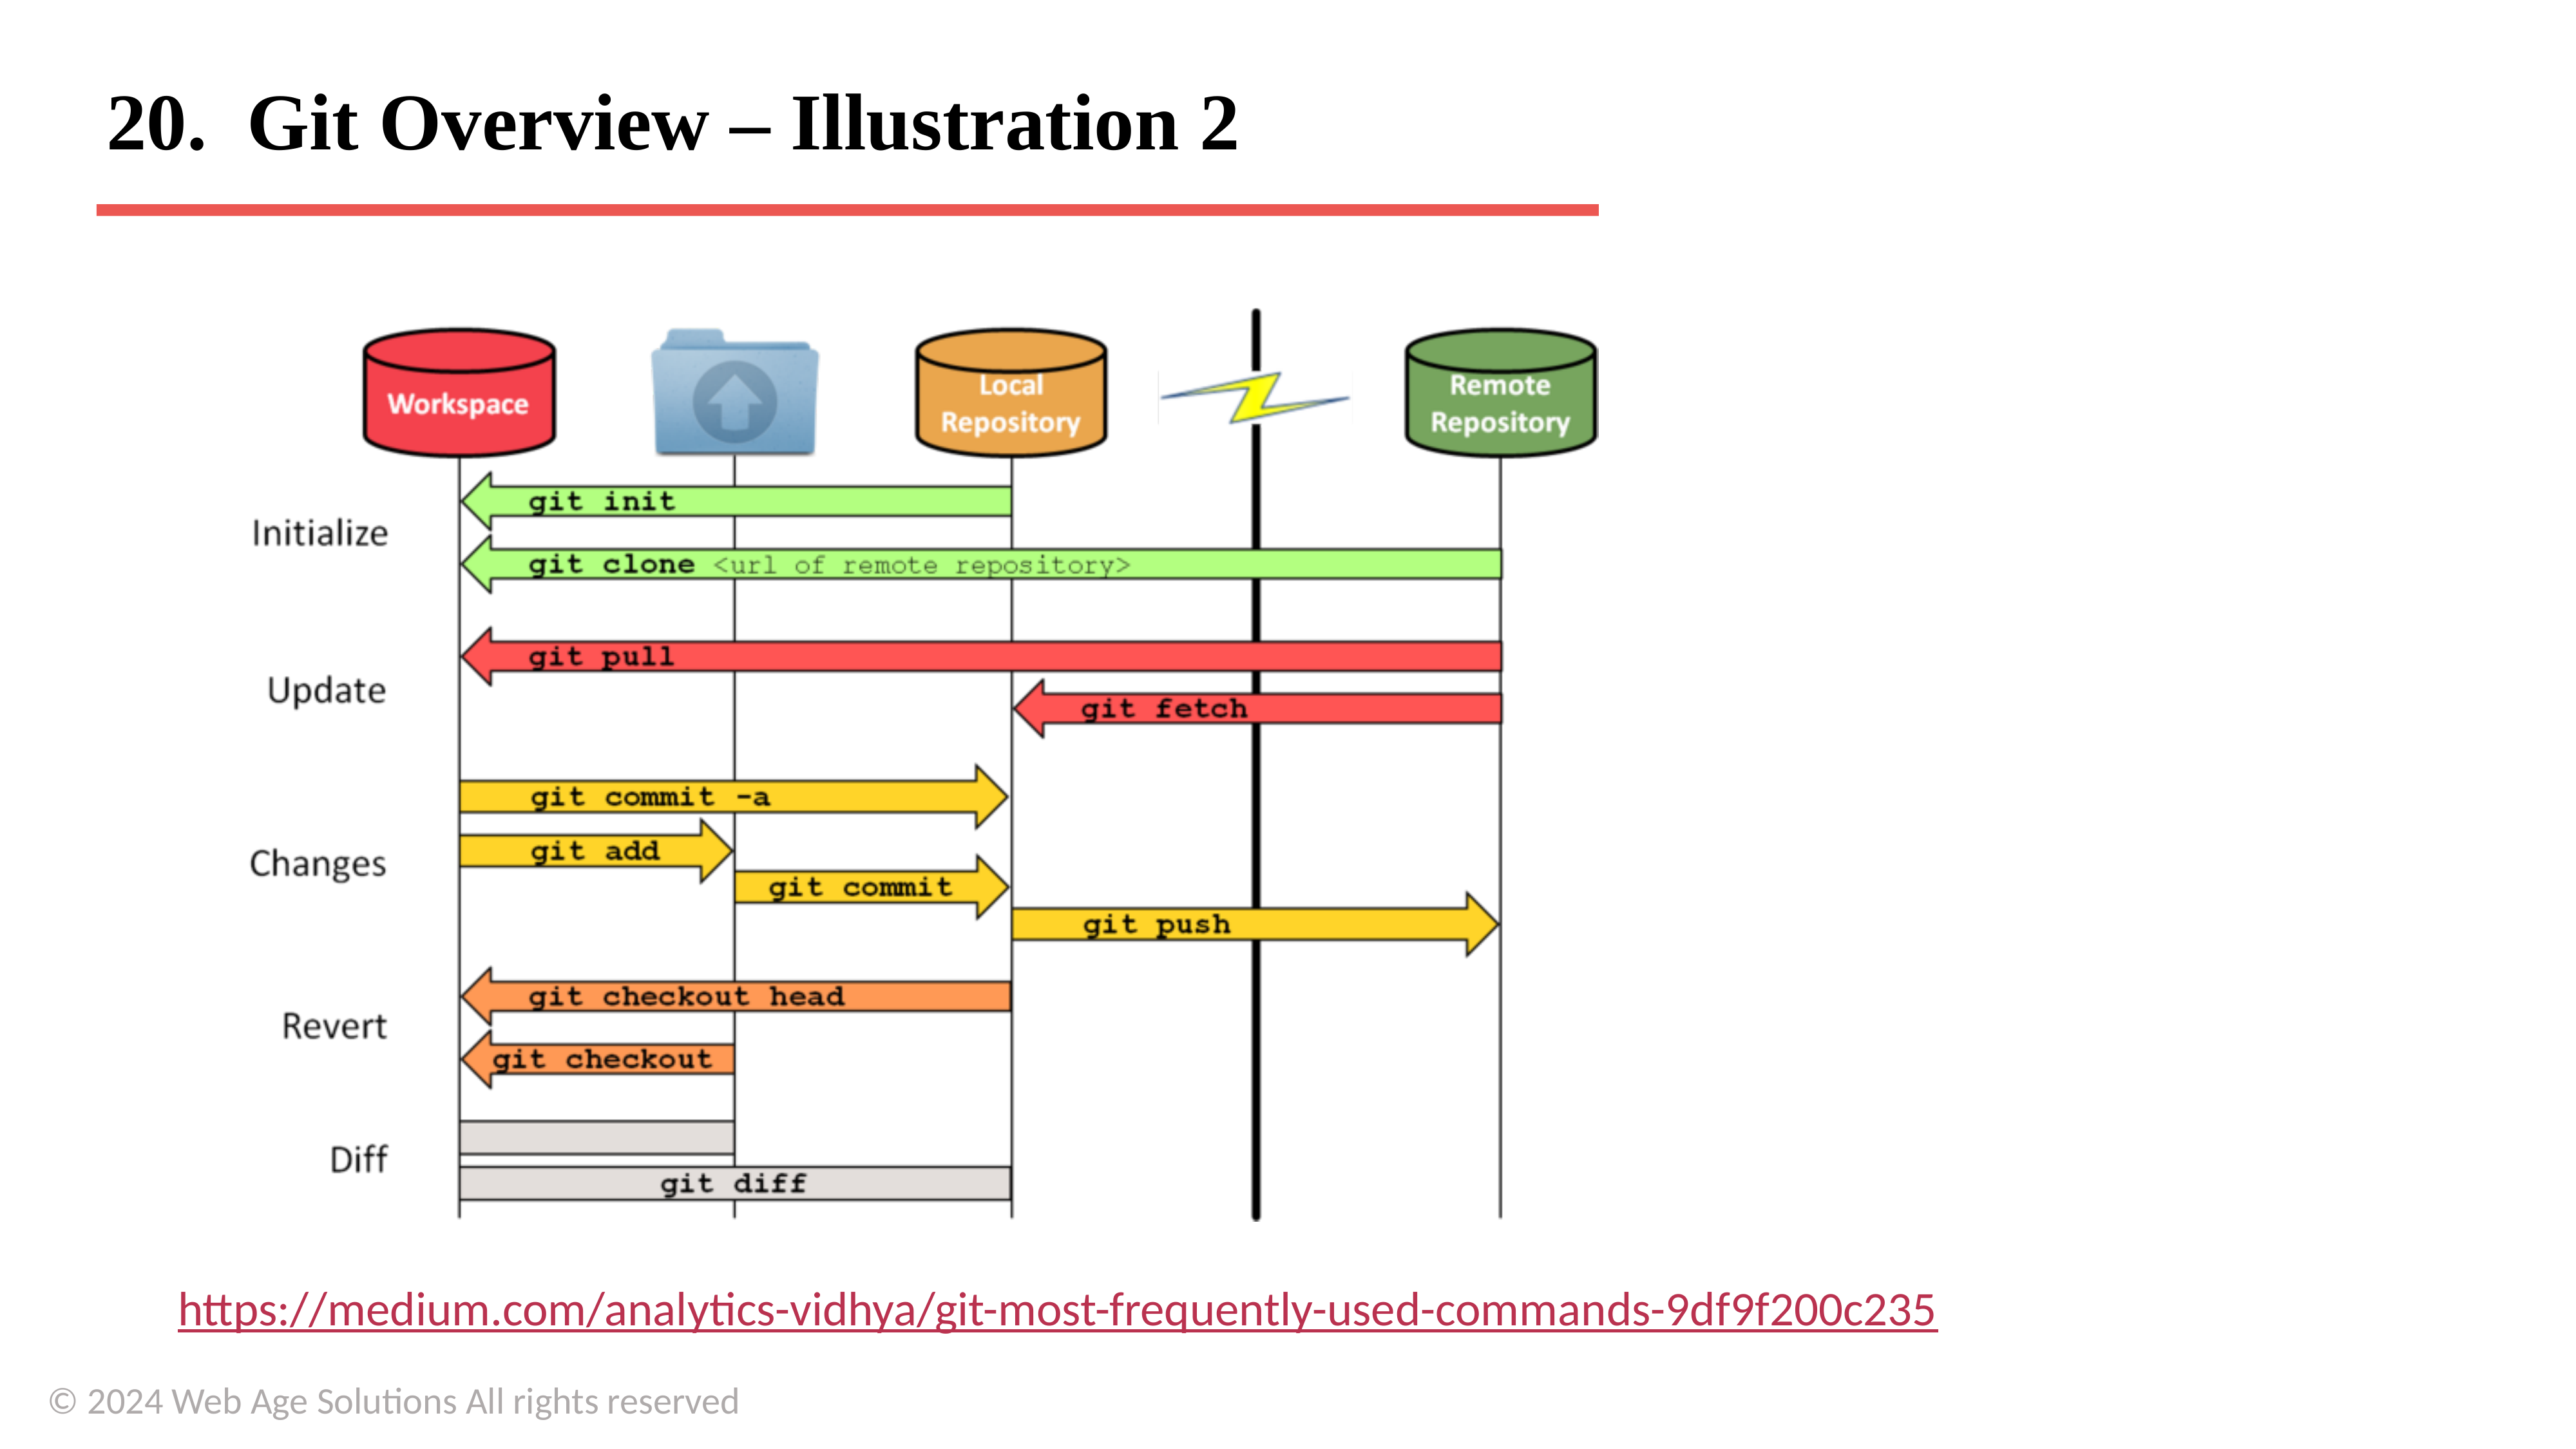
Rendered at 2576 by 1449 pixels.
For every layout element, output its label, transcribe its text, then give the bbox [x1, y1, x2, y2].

text_box [96, 204, 1599, 217]
text_box https://medium.com/analytics-vidhya/git-most-frequently-used-commands-9df9f200c235 [168, 1273, 2088, 1399]
title 20. Git Overview – Illustration 2 [97, 49, 2100, 198]
text_box © 2024 Web Age Solutions All rights reserved [38, 1372, 1100, 1449]
picture [224, 308, 1599, 1222]
